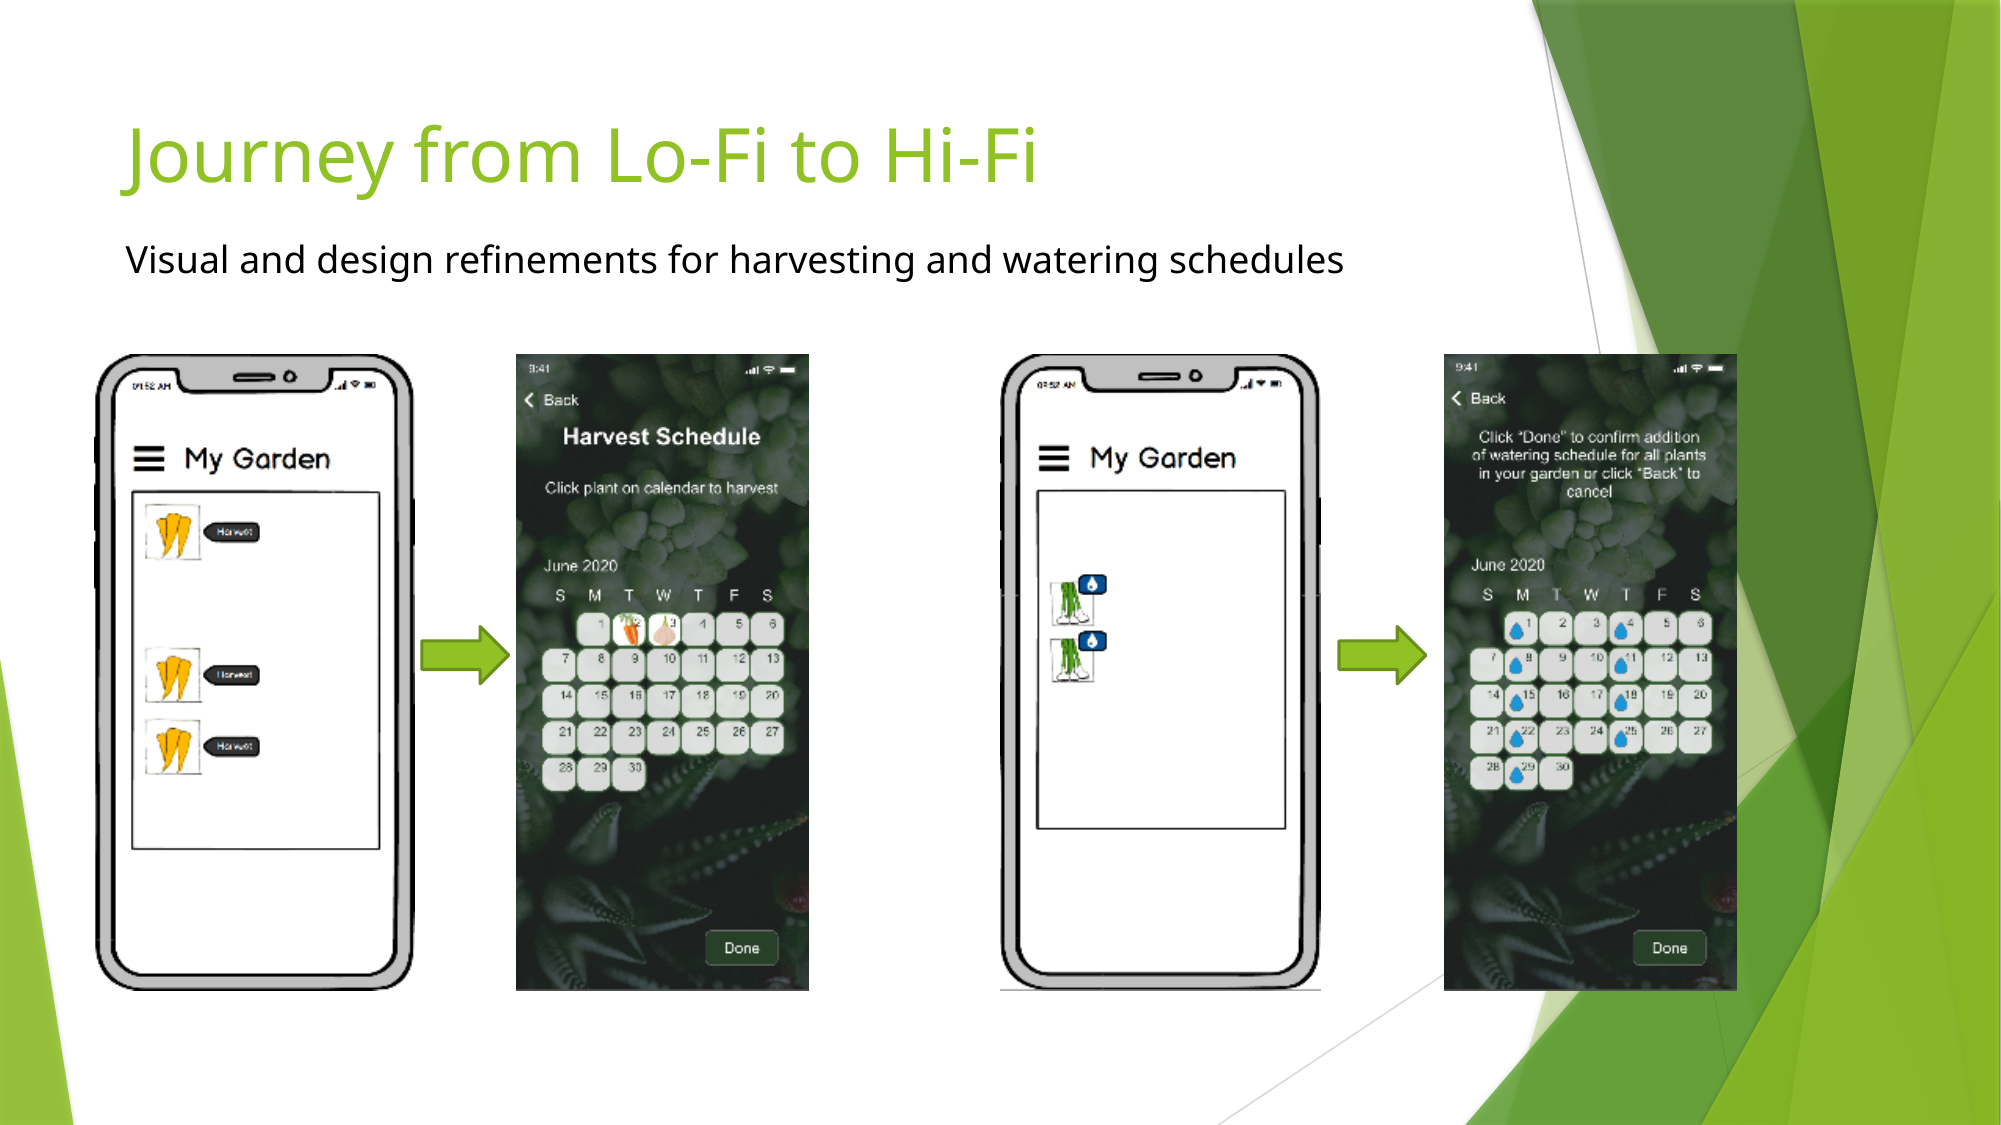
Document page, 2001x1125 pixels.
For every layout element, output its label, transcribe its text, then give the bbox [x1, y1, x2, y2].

title Journey from Lo-Fi to Hi-Fi [111, 99, 1522, 317]
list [515, 353, 809, 992]
text_box [420, 625, 510, 686]
text_box Visual and design refinements for harvesting and watering schedules [110, 228, 1380, 289]
picture [1443, 353, 1737, 992]
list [93, 353, 416, 992]
picture [999, 353, 1321, 992]
text_box [1337, 625, 1427, 686]
